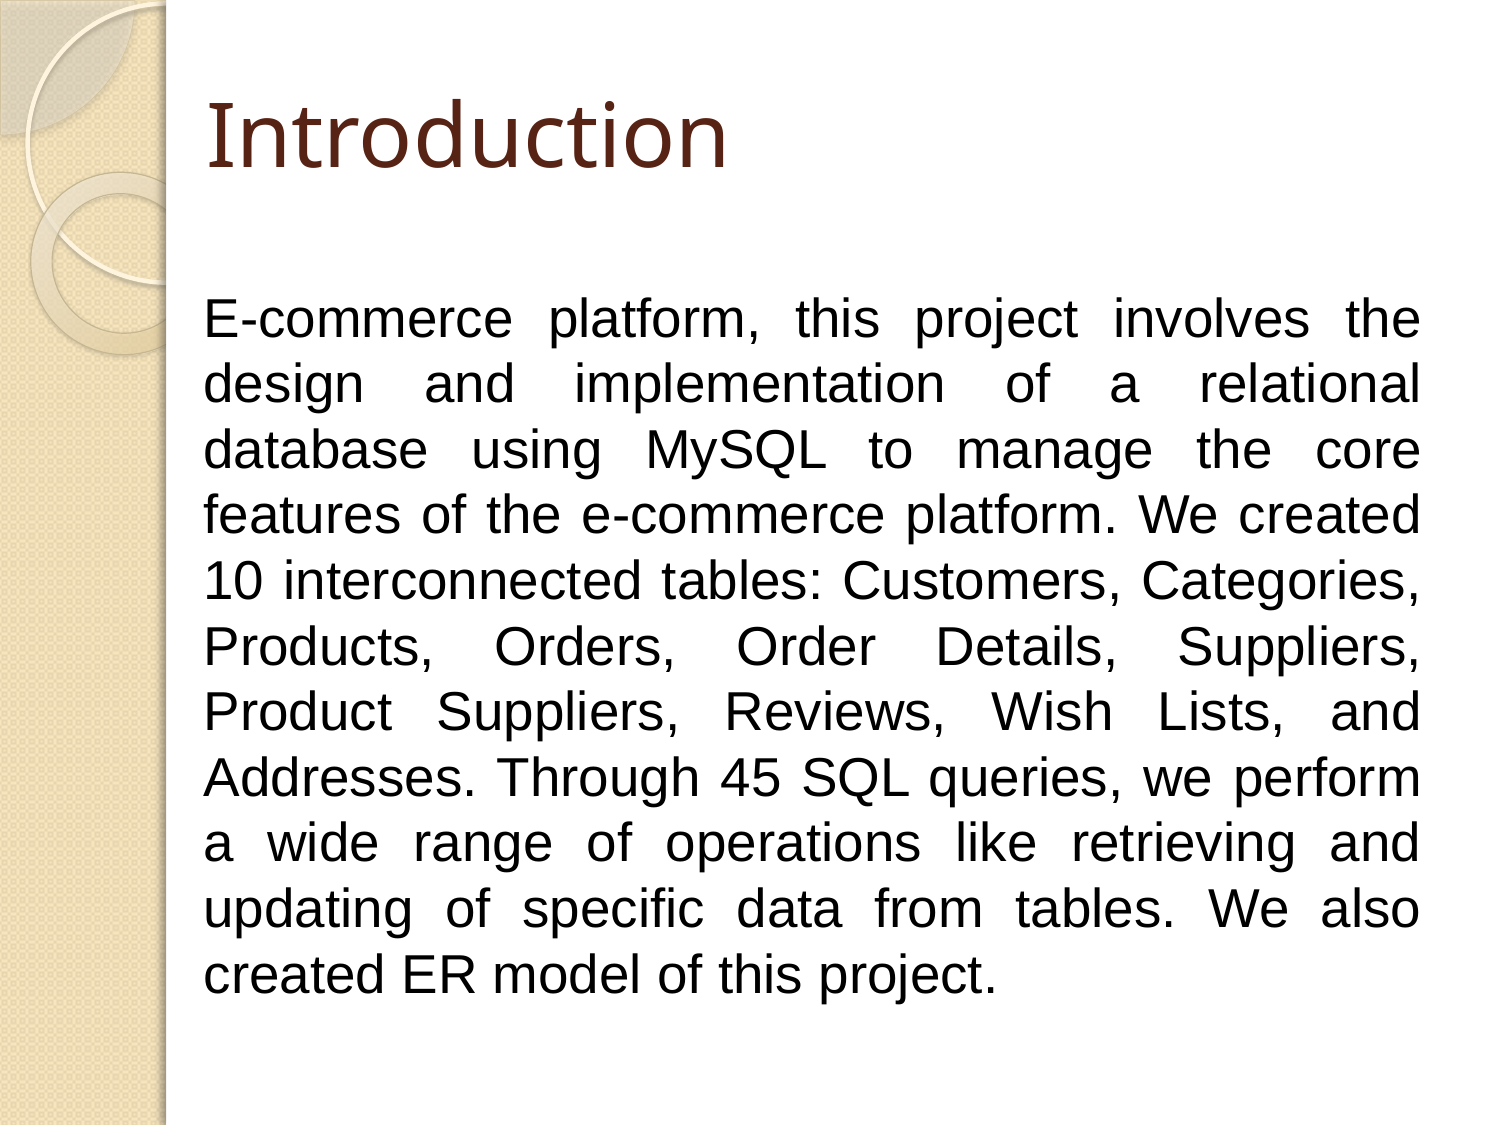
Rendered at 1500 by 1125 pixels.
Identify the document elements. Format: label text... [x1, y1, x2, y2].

title Introduction [191, 37, 1422, 225]
list E-commerce platform, this project involves the design and implementation of a relational database using MySQL to manage the core features of the e-commerce platform. We created 10 interconnected tables: Customers, Categories, Products, Orders, Order Details, Suppliers, Product Suppliers, Reviews, Wish Lists, and Addresses. Through 45 SQL queries, we perform a wide range of operations like retrieving and updating of specific data from tables. We also created ER model of this project. [174, 275, 1438, 1025]
